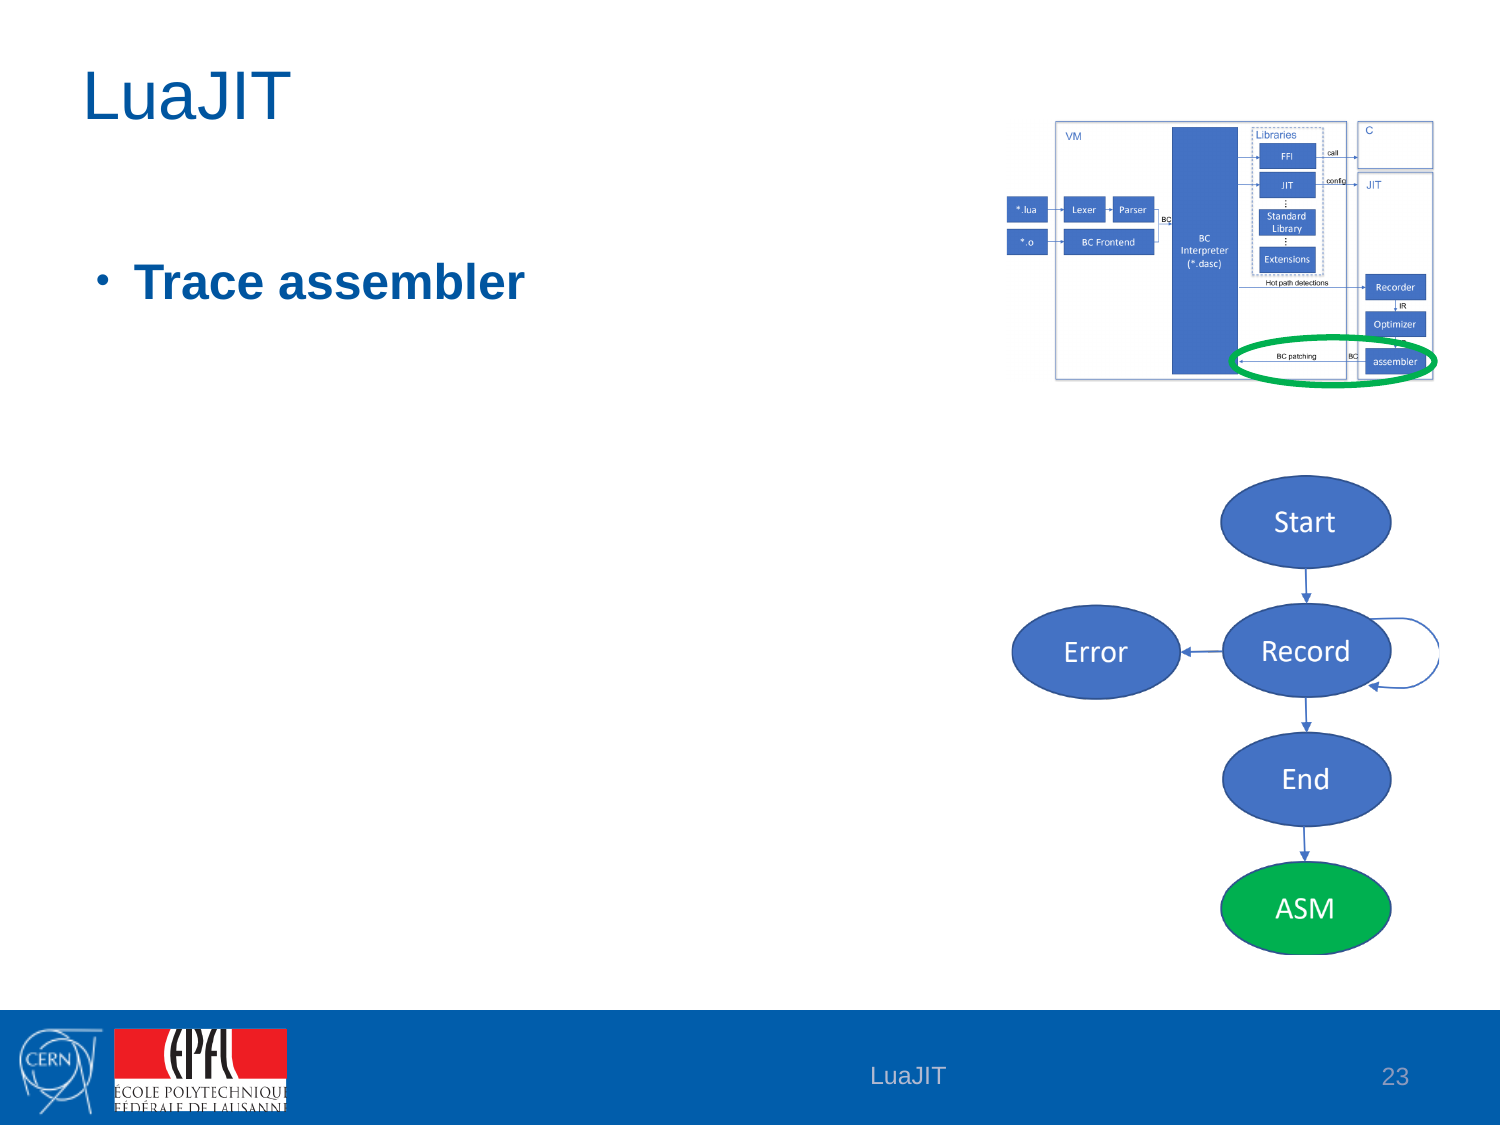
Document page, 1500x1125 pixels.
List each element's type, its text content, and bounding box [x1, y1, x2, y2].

list Trace assembler [75, 181, 1425, 984]
picture [1006, 118, 1435, 383]
title LuaJIT [75, 38, 1425, 146]
footer LuaJIT [507, 1044, 1310, 1104]
slide_number 23 [1342, 1045, 1425, 1105]
picture [1011, 475, 1440, 955]
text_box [113, 1028, 288, 1112]
